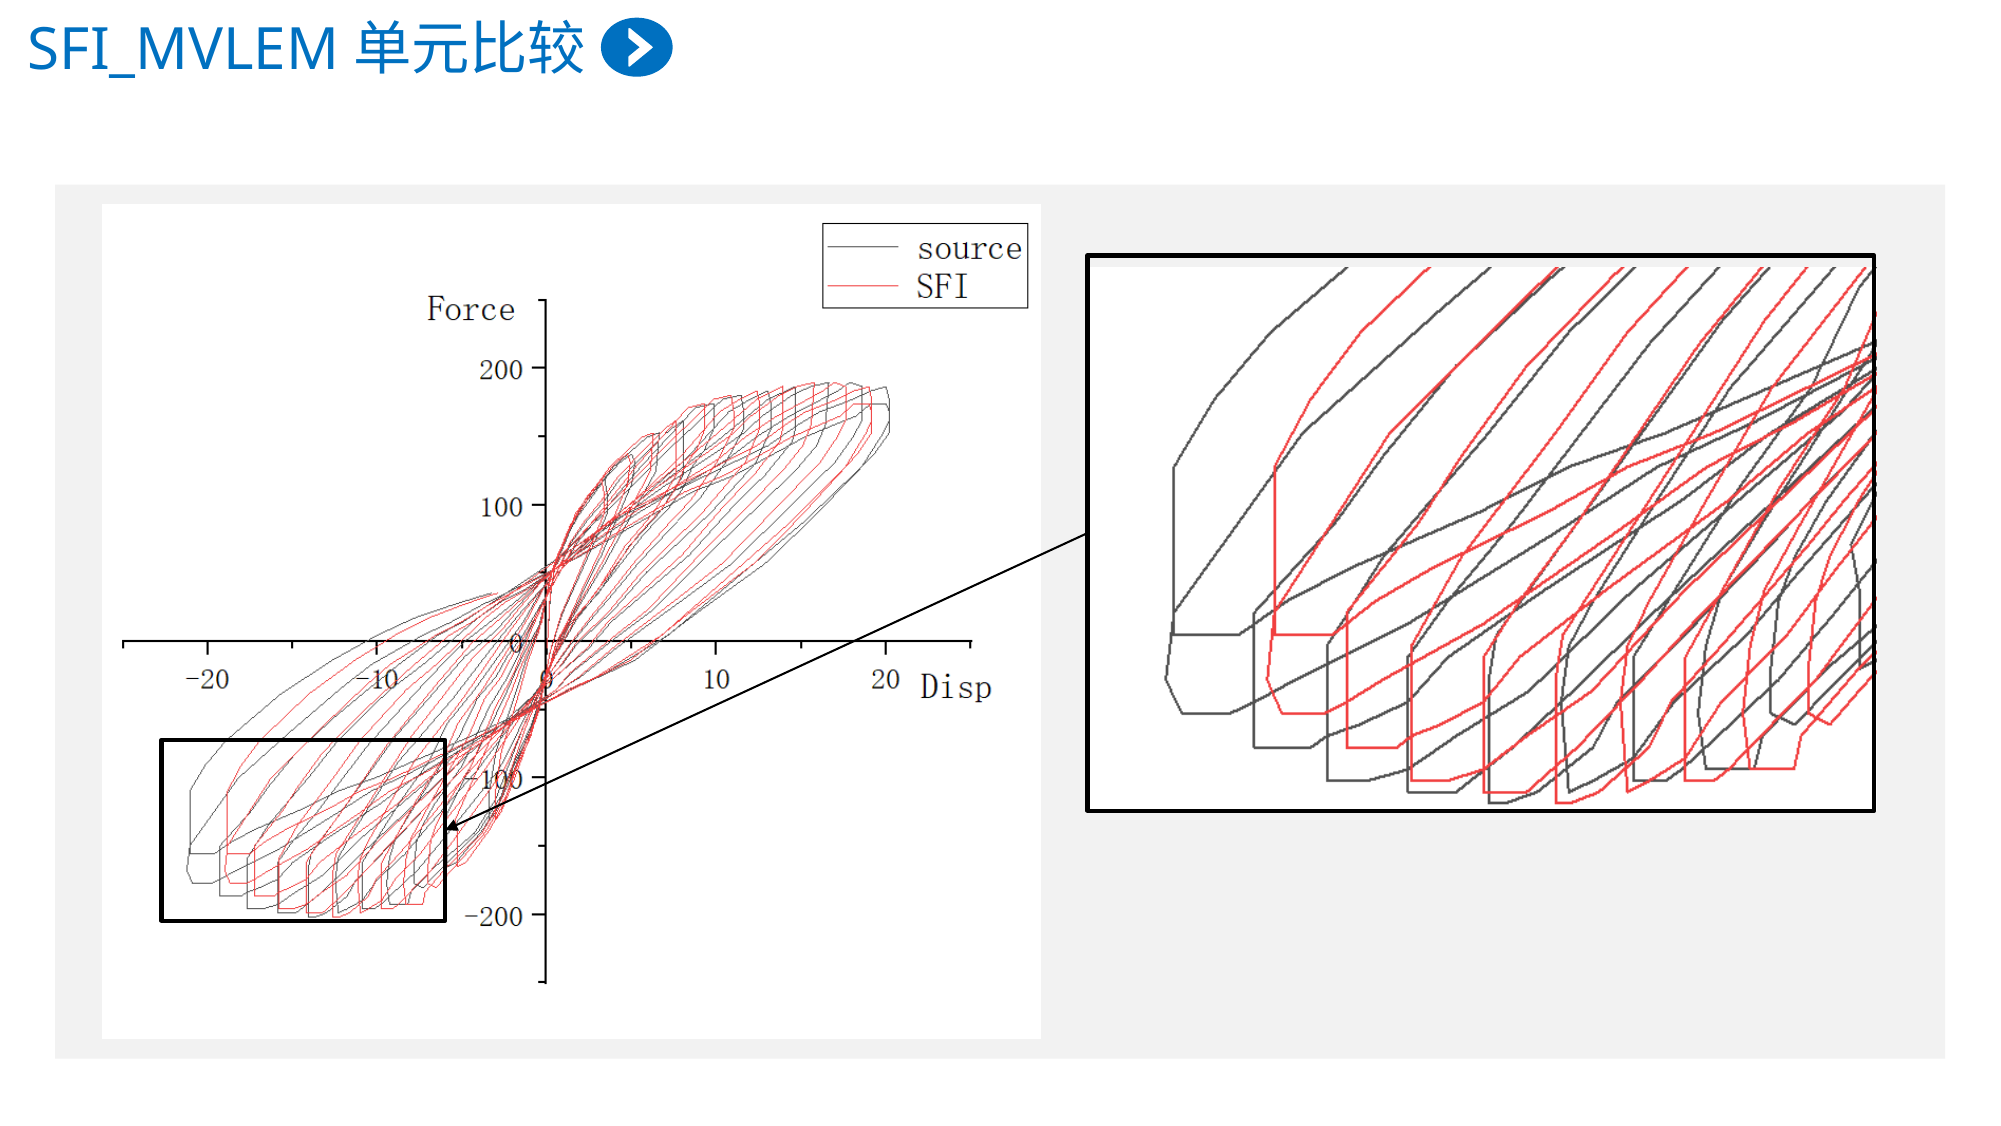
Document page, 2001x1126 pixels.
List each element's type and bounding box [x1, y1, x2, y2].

picture [1087, 267, 1877, 811]
text_box [444, 532, 1088, 831]
text_box [53, 183, 1947, 1061]
picture [102, 204, 1041, 1039]
text_box [12, 4, 871, 91]
text_box [1085, 253, 1876, 267]
